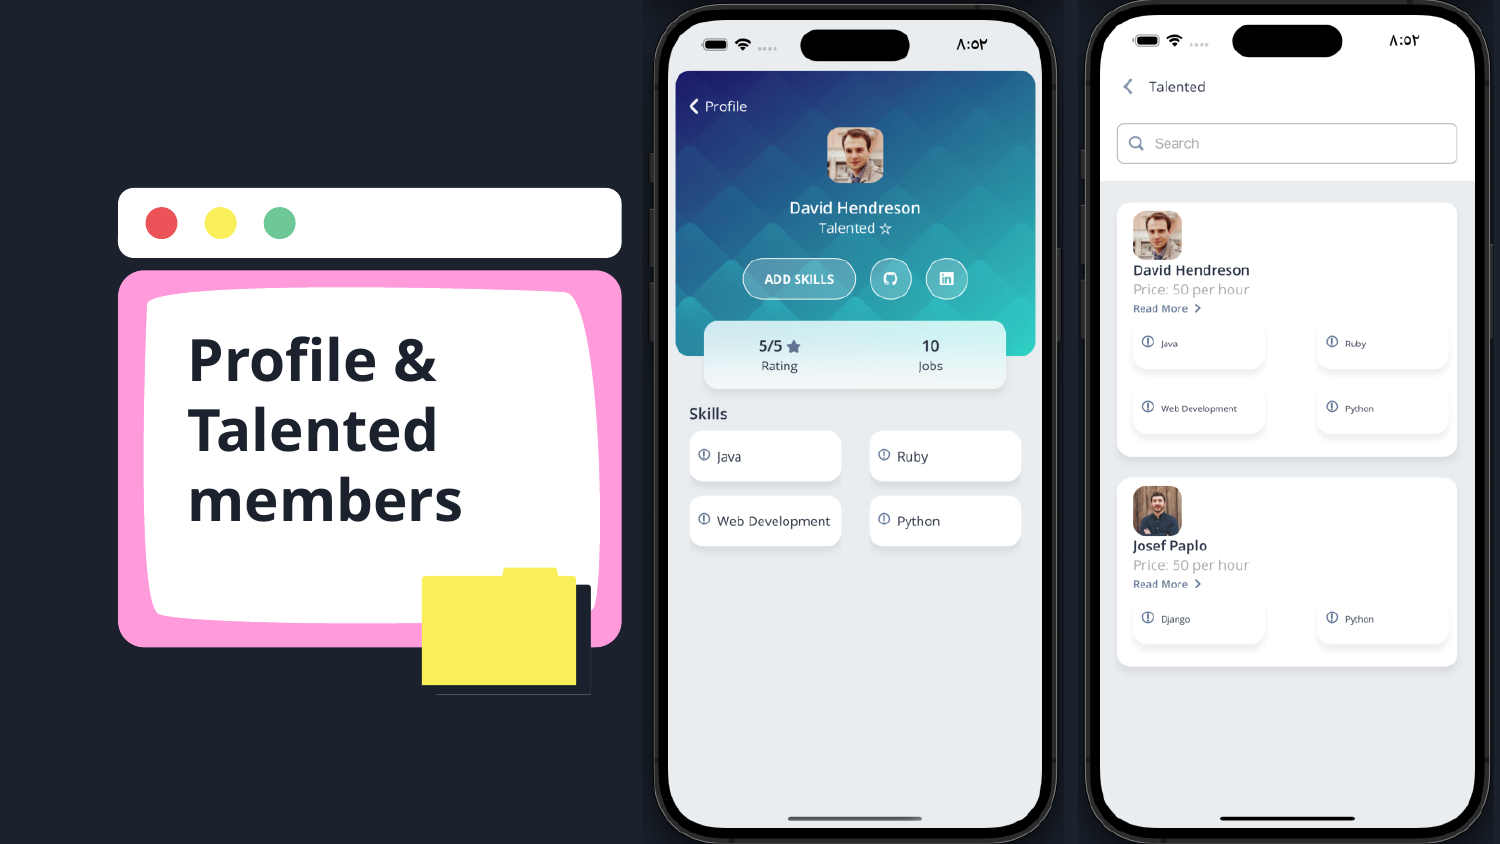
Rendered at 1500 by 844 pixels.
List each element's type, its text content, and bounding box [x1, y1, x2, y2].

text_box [117, 187, 622, 259]
text_box [143, 287, 579, 624]
picture [1077, 0, 1495, 844]
text_box [421, 567, 577, 686]
title Profile & Talented members [172, 308, 607, 610]
picture [642, 0, 1064, 844]
text_box [118, 270, 622, 648]
